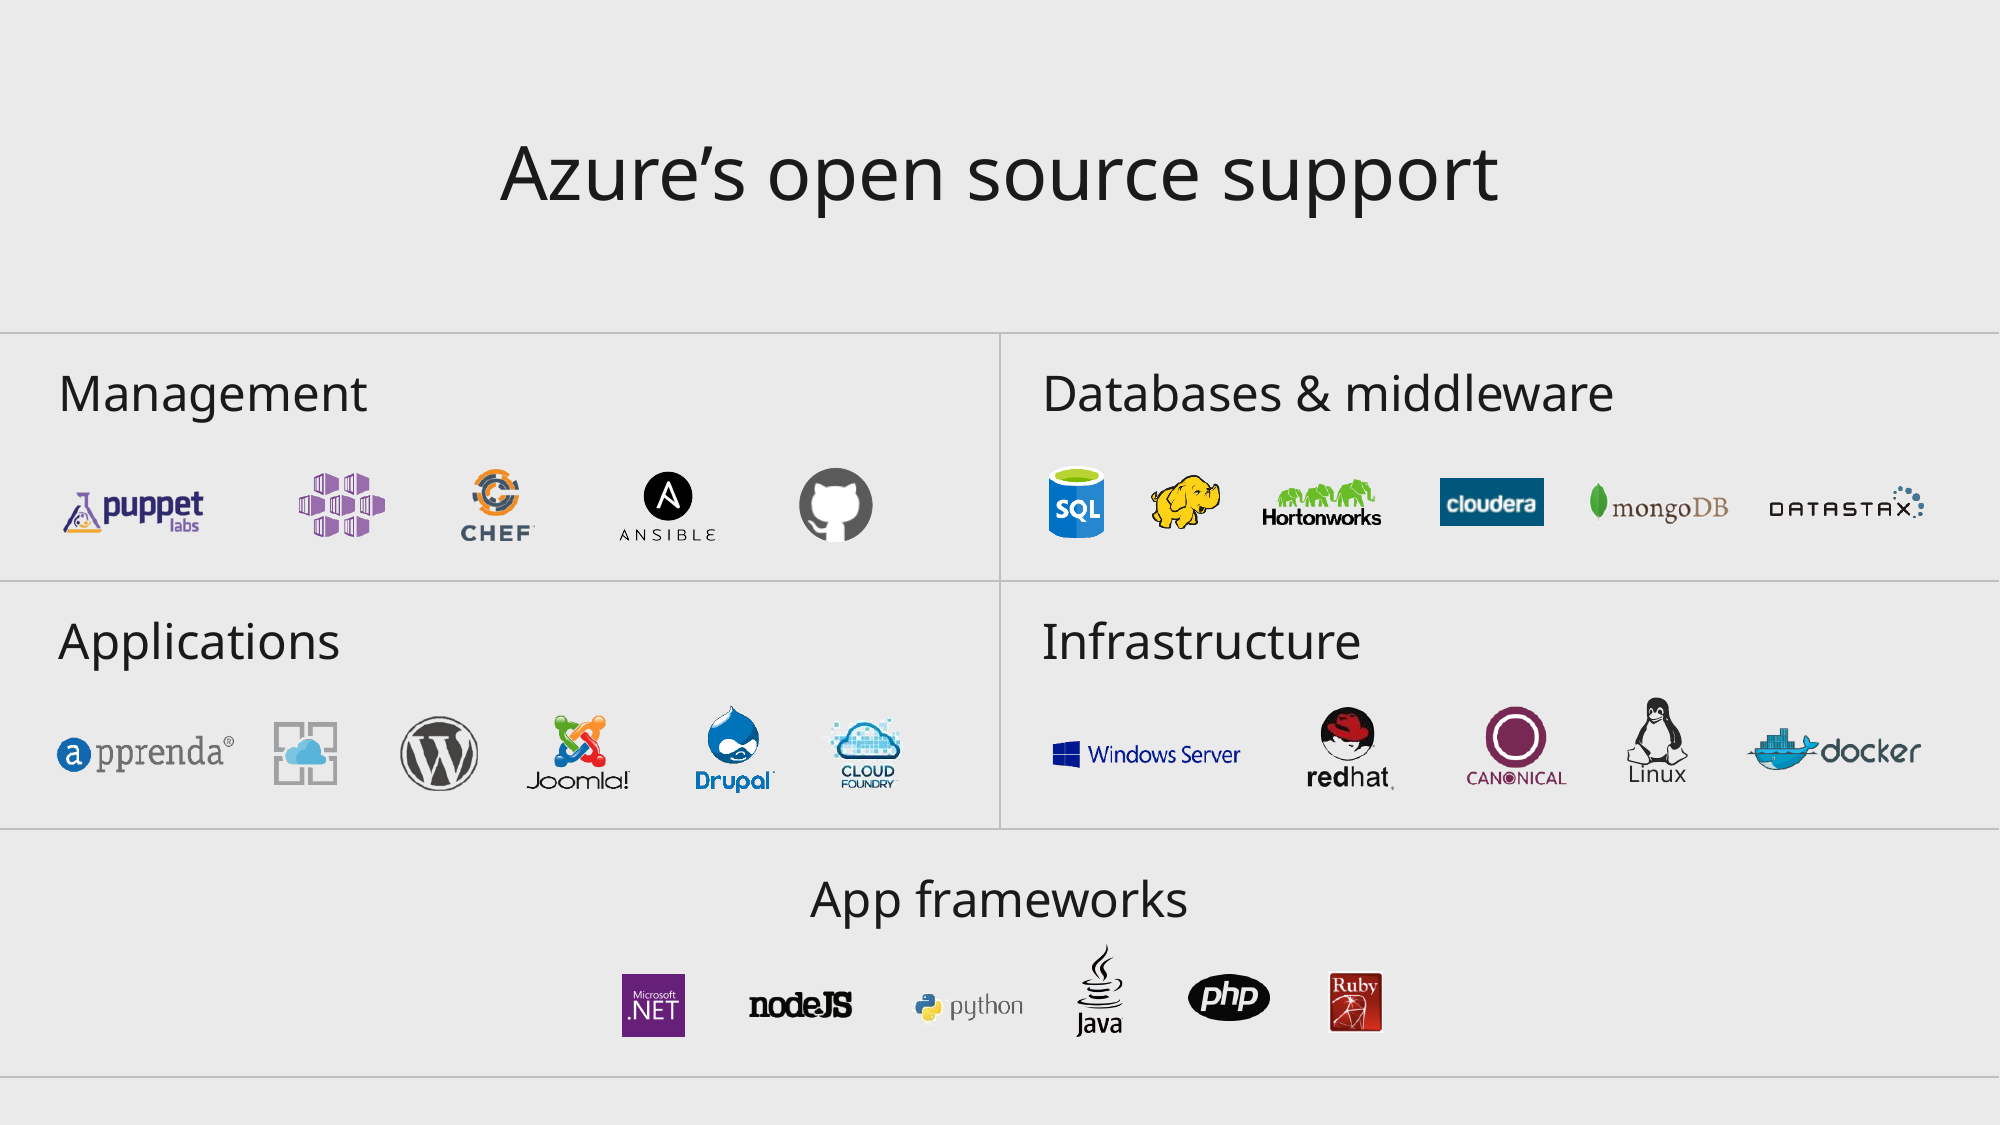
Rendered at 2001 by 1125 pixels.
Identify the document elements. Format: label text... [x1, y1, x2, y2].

text_box Azure’s open source support [66, 135, 1934, 217]
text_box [0, 332, 2000, 1077]
